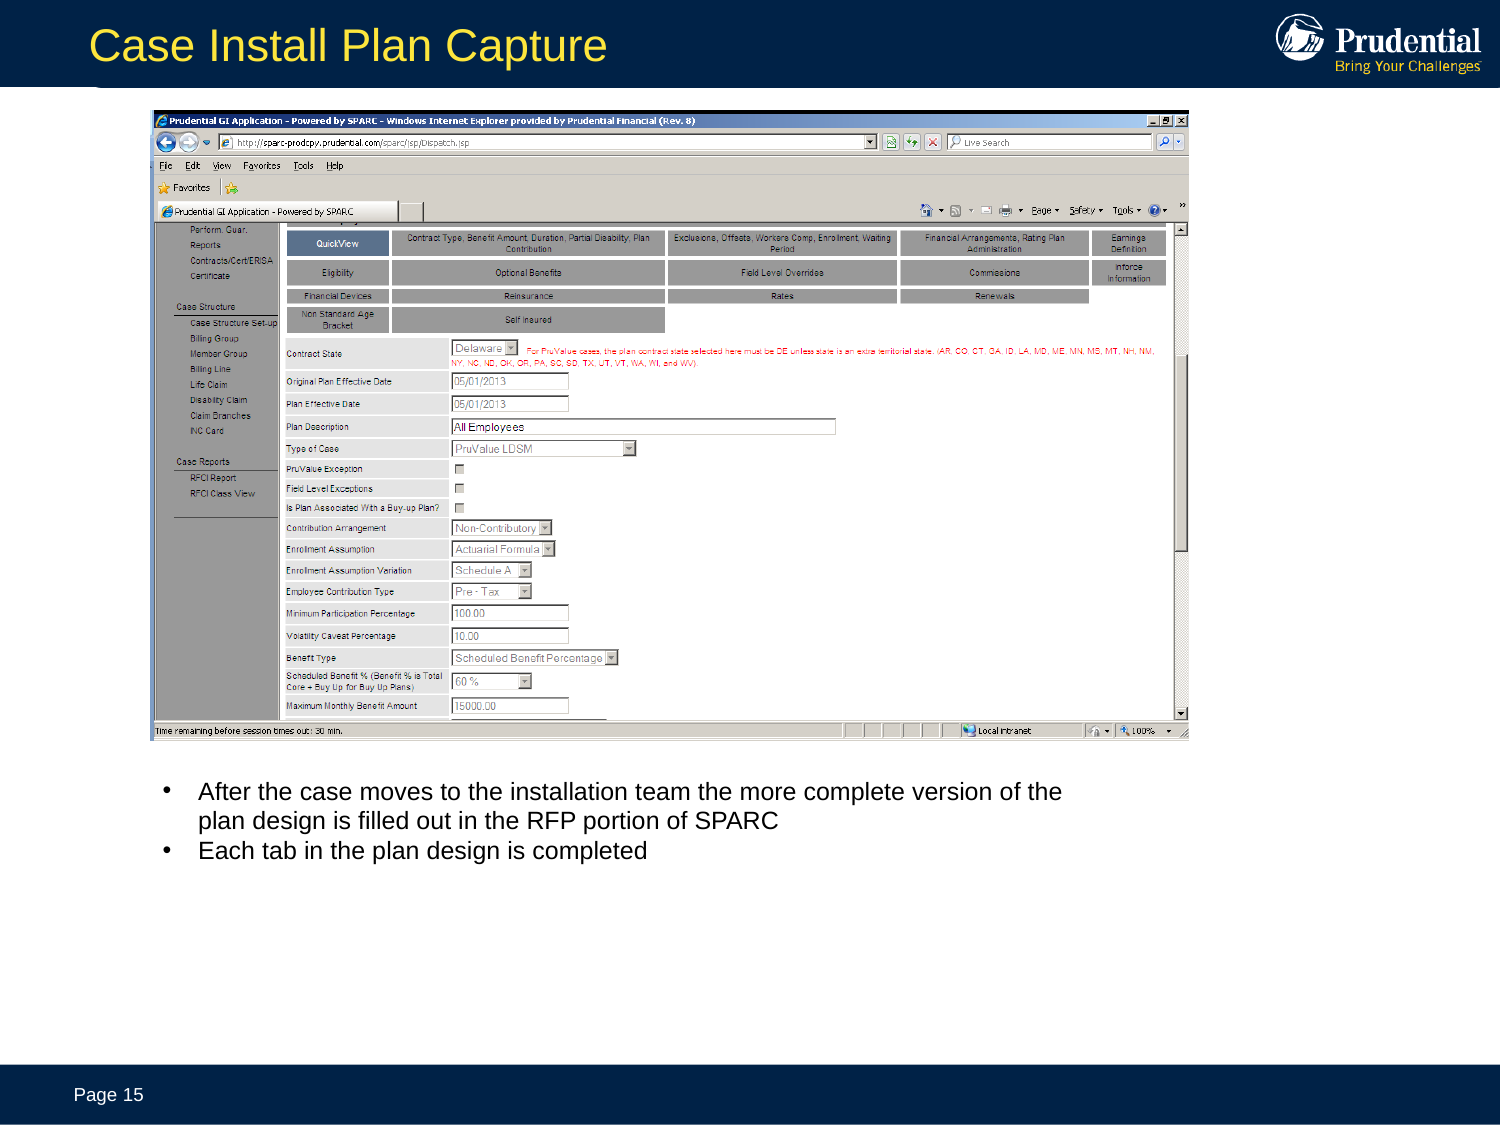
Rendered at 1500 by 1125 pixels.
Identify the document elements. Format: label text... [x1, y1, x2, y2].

picture [149, 110, 1189, 741]
title Case Install Plan Capture [75, 9, 1425, 99]
picture [160, 0, 1500, 88]
slide_number Page 15 [49, 1071, 251, 1125]
text_box After the case moves to the installation team the more complete version of the plan design is filled out in the RFP portion of SPARC Each tab in the plan design is completed [147, 767, 1107, 992]
